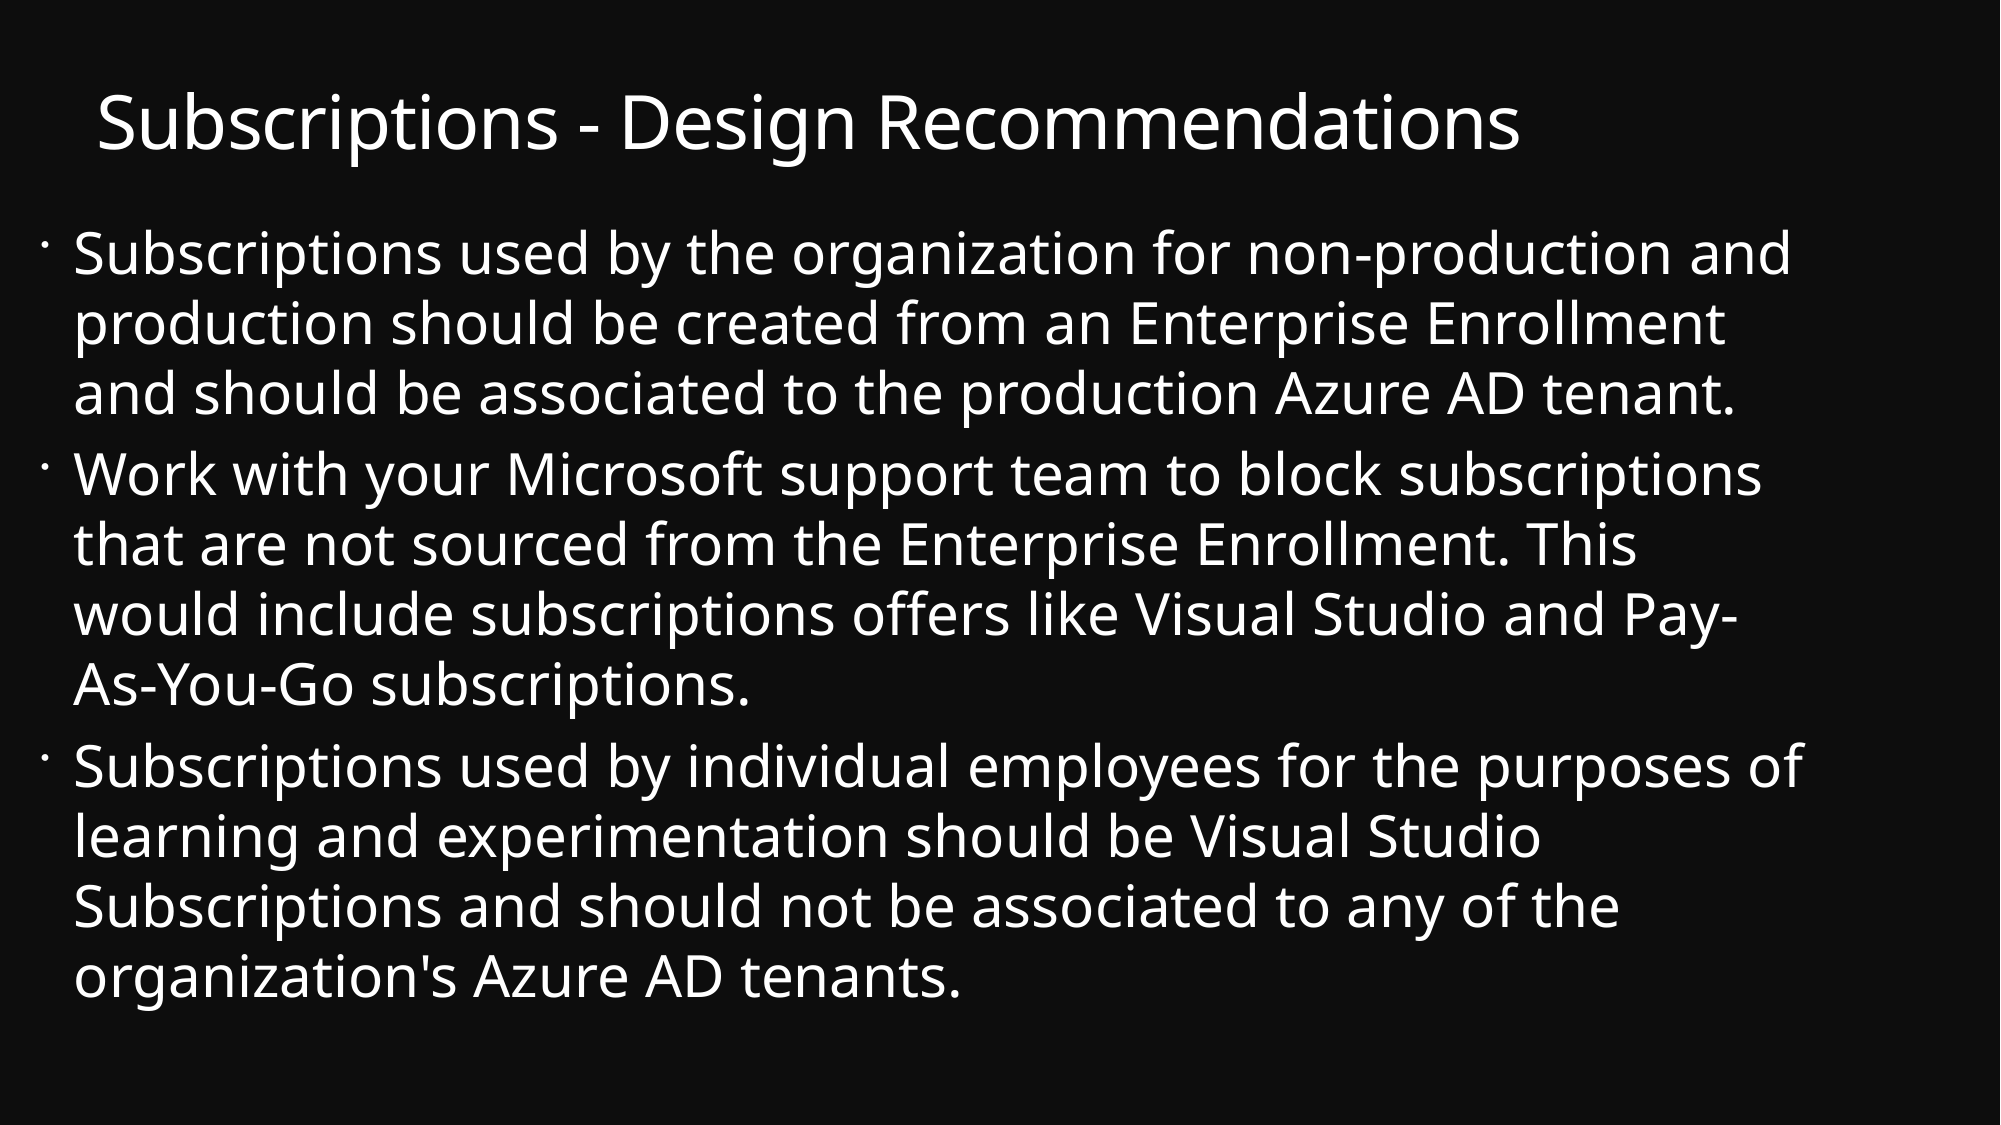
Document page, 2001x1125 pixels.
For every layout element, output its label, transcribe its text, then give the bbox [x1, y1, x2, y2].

list Subscriptions used by the organization for non-production and production should be created from an Enterprise Enrollment and should be associated to the production Azure AD tenant. Work with your Microsoft support team to block subscriptions that are not sourced from the Enterprise Enrollment. This would include subscriptions offers like Visual Studio and Pay-As-You-Go subscriptions. Subscriptions used by individual employees for the purposes of learning and experimentation should be Visual Studio Subscriptions and should not be associated to any of the organization's Azure AD tenants. [36, 215, 1806, 1125]
title Subscriptions - Design Recommendations [96, 75, 1904, 166]
